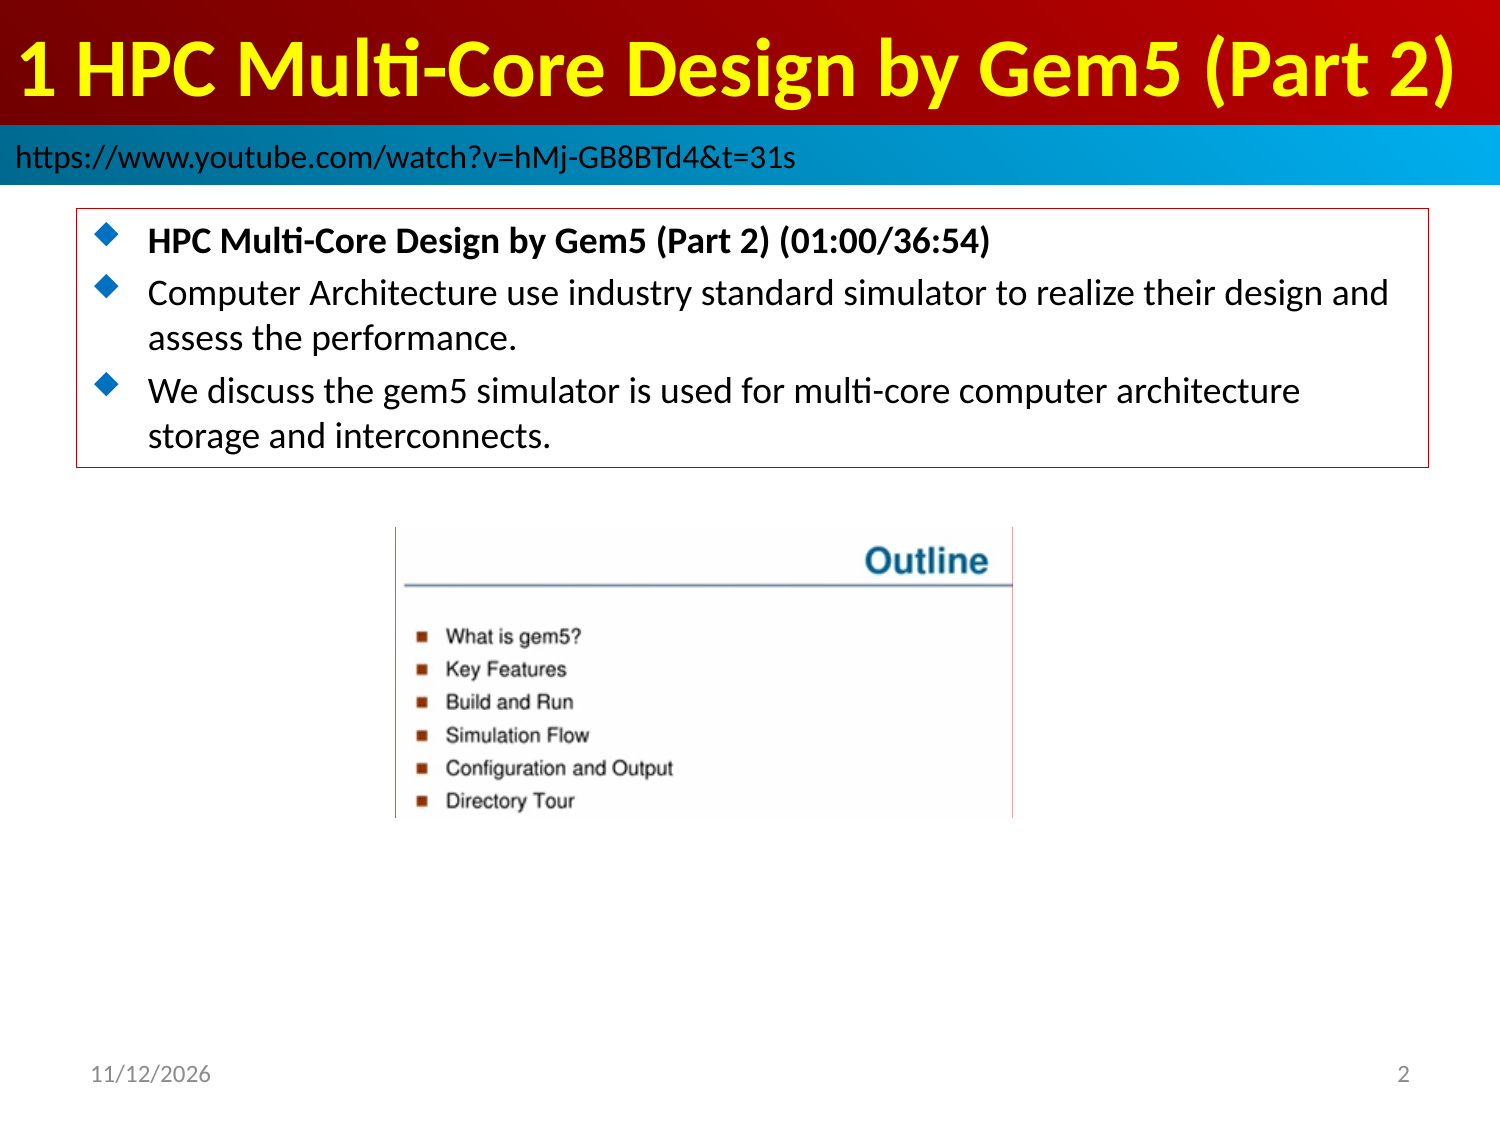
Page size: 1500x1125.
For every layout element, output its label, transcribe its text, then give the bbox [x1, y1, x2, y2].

text_box https://www.youtube.com/watch?v=hMj-GB8BTd4&t=31s [0, 125, 1500, 185]
slide_number 2 [1074, 1042, 1425, 1103]
subtitle HPC Multi-Core Design by Gem5 (Part 2) (01:00/36:54) Computer Architecture use industry standard simulator to realize their design and assess the performance. We discuss the gem5 simulator is used for multi-core computer architecture storage and interconnects. [76, 208, 1429, 468]
title 1 HPC Multi-Core Design by Gem5 (Part 2) [0, 0, 1500, 125]
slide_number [75, 1042, 425, 1103]
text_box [395, 526, 1014, 818]
